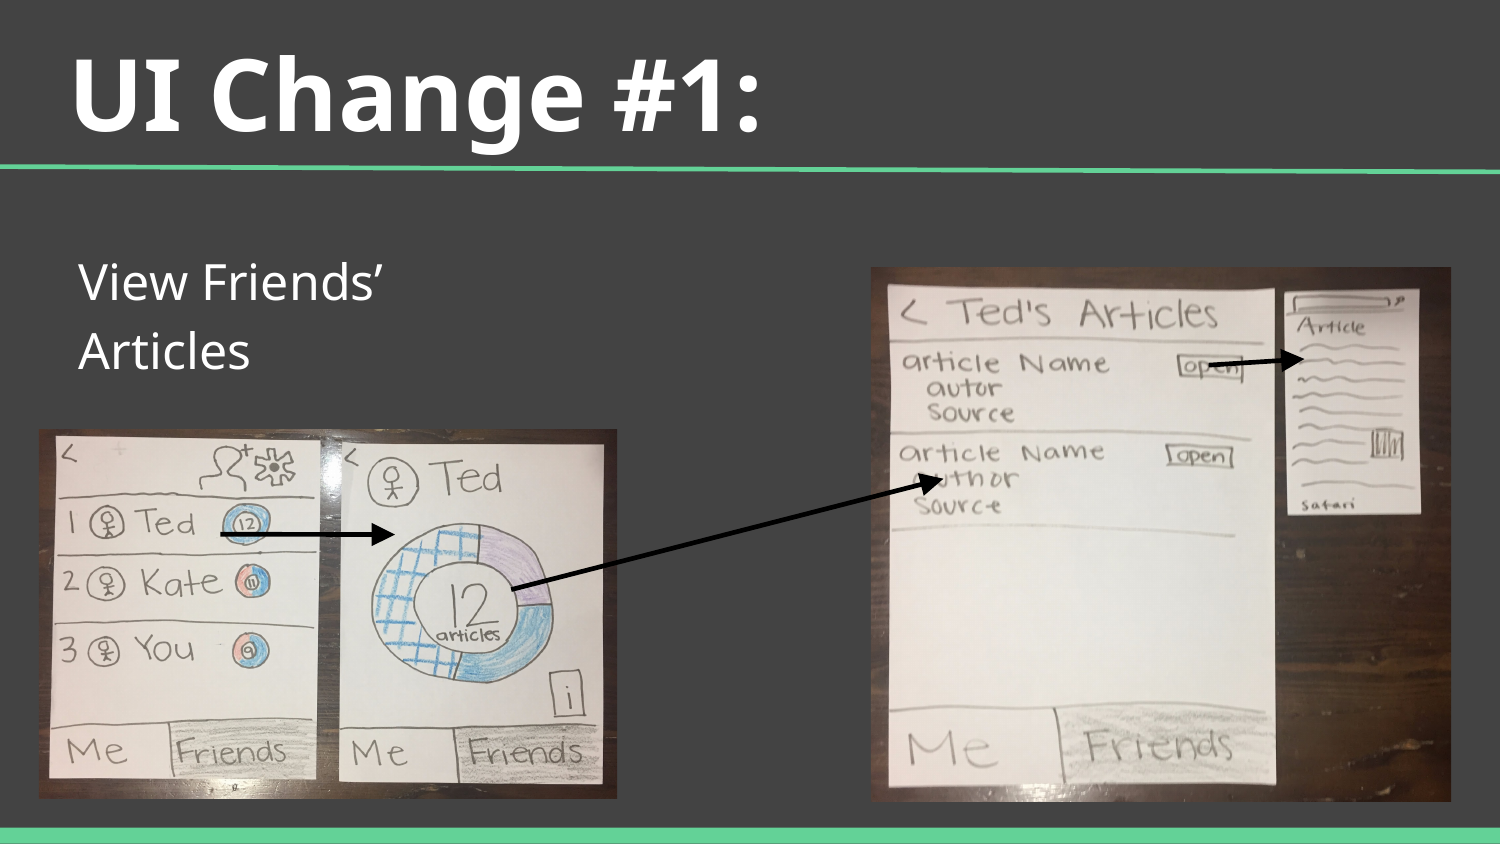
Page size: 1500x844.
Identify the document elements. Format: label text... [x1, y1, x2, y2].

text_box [0, 166, 1500, 173]
title UI Change #1: [53, 16, 1452, 164]
picture [38, 324, 618, 844]
text_box View Friends’ Articles [63, 226, 471, 318]
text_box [510, 478, 944, 590]
picture [870, 243, 1452, 825]
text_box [1208, 358, 1305, 366]
